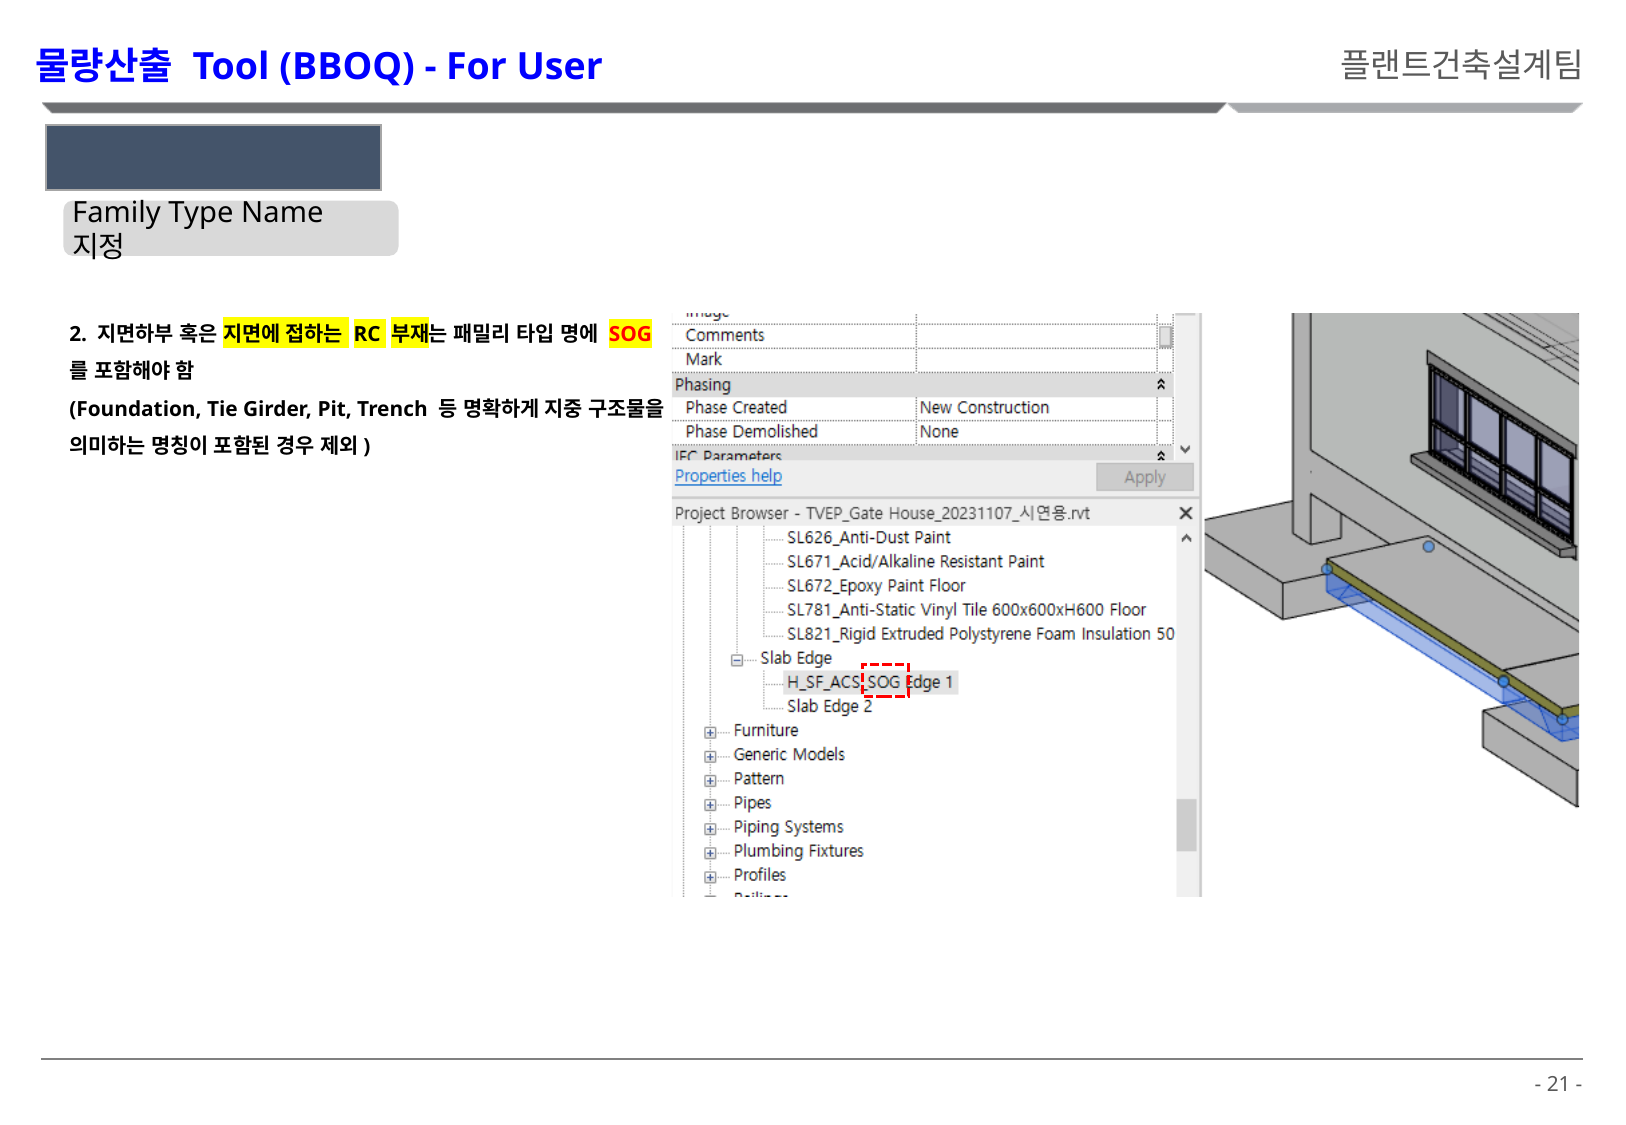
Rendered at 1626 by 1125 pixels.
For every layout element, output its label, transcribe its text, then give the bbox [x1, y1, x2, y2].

picture [671, 313, 1580, 897]
text_box 4. Revit Modeling [45, 124, 382, 191]
text_box 2. 지면하부 혹은 지면에 접하는 RC 부재는 패밀리 타입 명에 SOG 를 포함해야 함 (Foundation, Tie Girder, Pit, Trench 등 명확하게 지중 구조물을 의미하는 명칭이 포함된 경우 제외) [45, 301, 692, 1061]
text_box 물량산출 Tool (BBOQ) - For User [20, 34, 618, 95]
picture [42, 102, 1583, 114]
text_box 플랜트건축설계팀 [1339, 43, 1584, 84]
text_box Family Type Name 지정 [62, 199, 400, 257]
